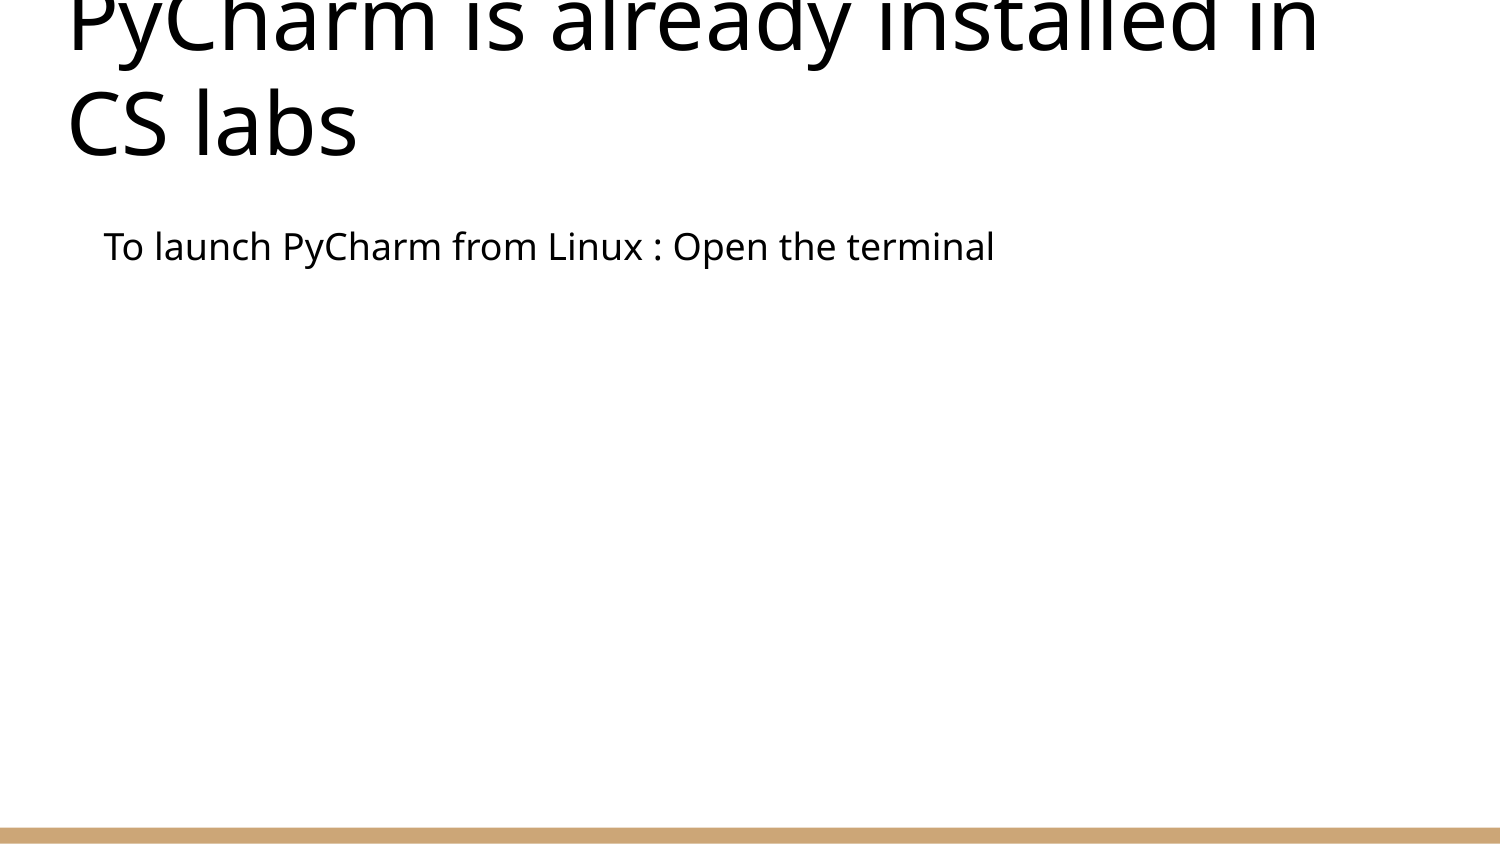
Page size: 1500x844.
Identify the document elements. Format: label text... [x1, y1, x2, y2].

list To launch PyCharm from Linux : Open the terminal [51, 200, 1494, 752]
title PyCharm is already installed in CS labs [51, 51, 1449, 189]
